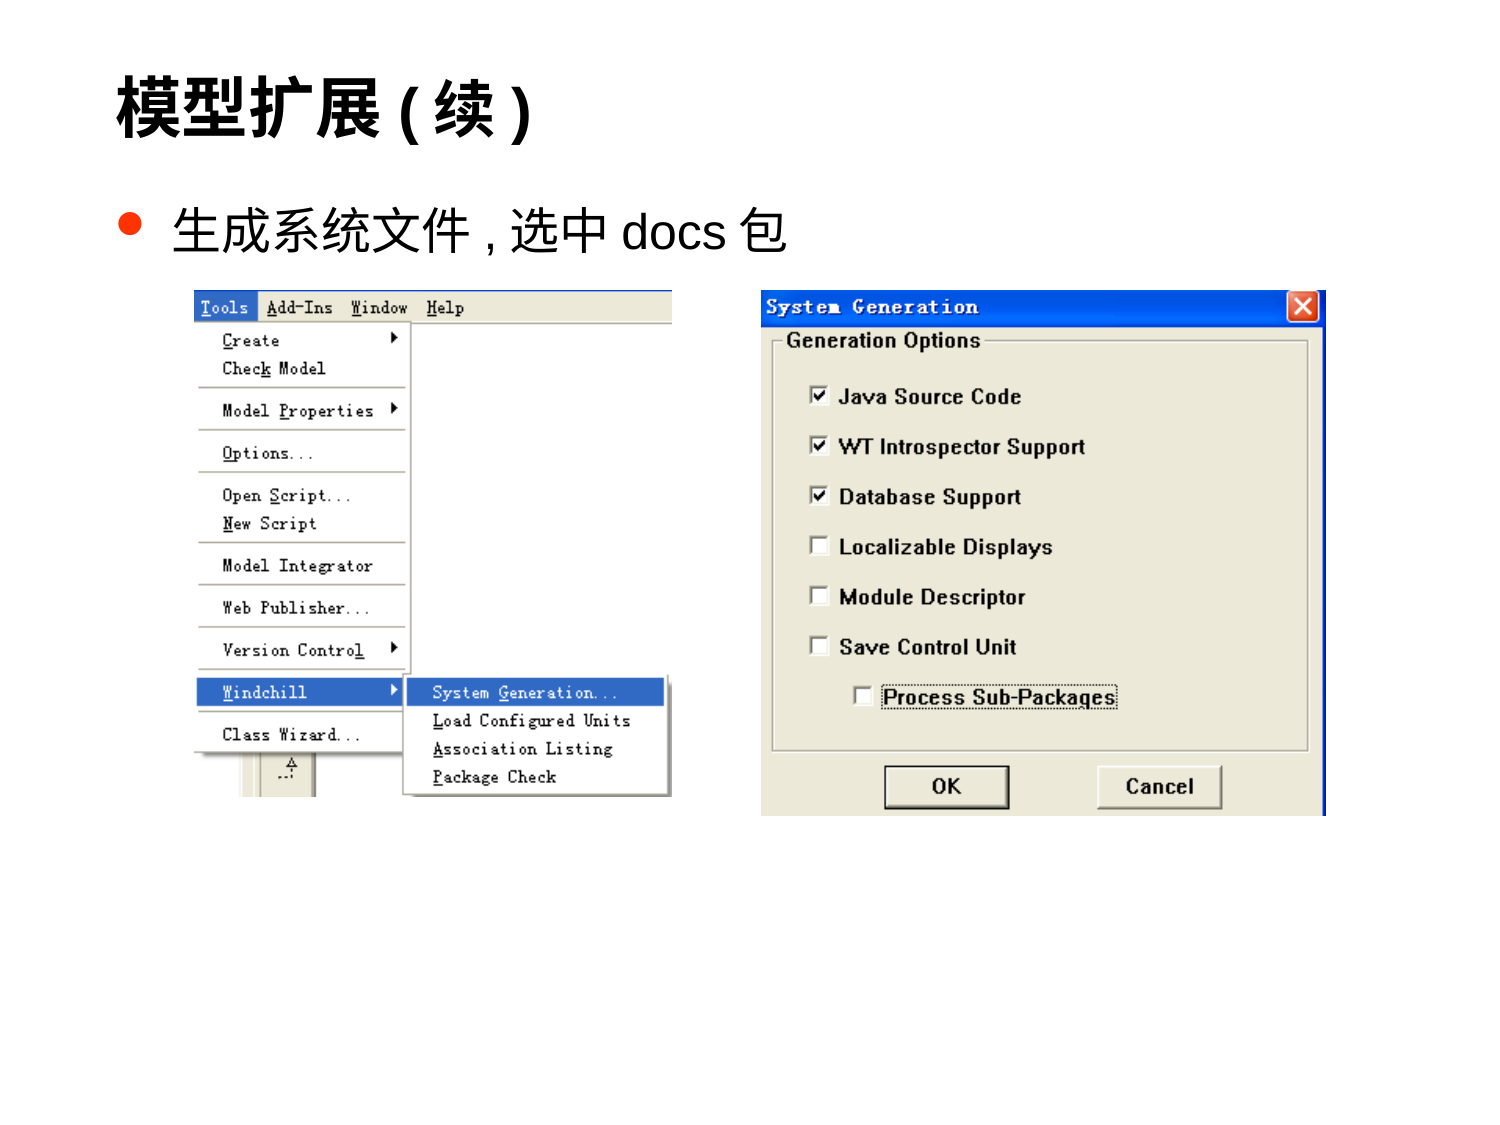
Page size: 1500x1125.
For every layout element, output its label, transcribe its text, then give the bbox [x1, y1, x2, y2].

picture [194, 290, 672, 798]
list 生成系统文件,选中docs包 [100, 191, 1403, 963]
picture [761, 290, 1327, 816]
title 模型扩展(续) [100, 52, 1395, 154]
